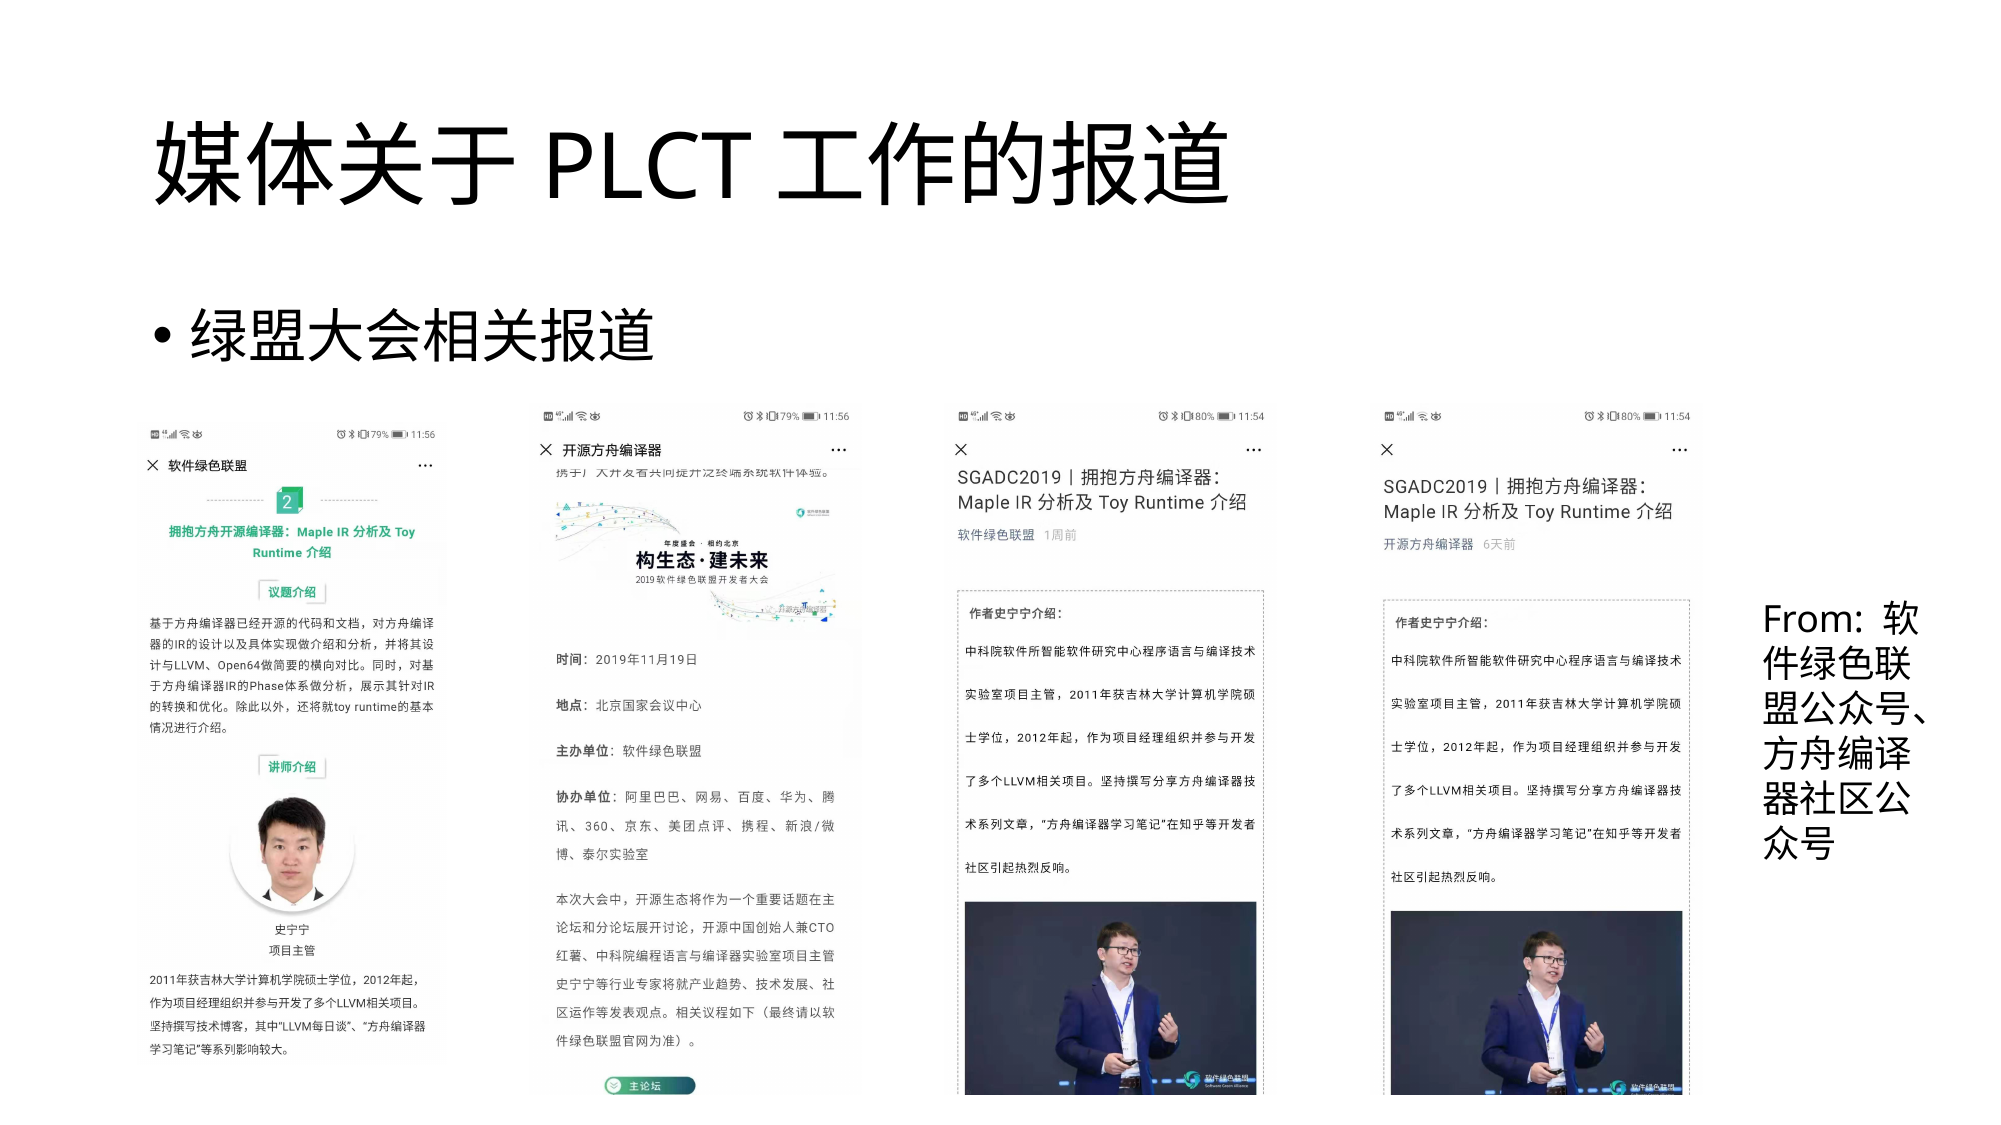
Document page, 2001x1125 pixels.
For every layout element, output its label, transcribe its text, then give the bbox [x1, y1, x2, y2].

picture [944, 403, 1277, 1095]
title 媒体关于PLCT工作的报道 [137, 59, 1863, 278]
text_box From: 软件绿色联盟公众号、方舟编译器社区公众号 [1747, 587, 1957, 873]
picture [1370, 403, 1703, 1095]
picture [529, 403, 862, 1095]
list 绿盟大会相关报道 [137, 299, 1863, 1014]
picture [137, 422, 447, 1065]
